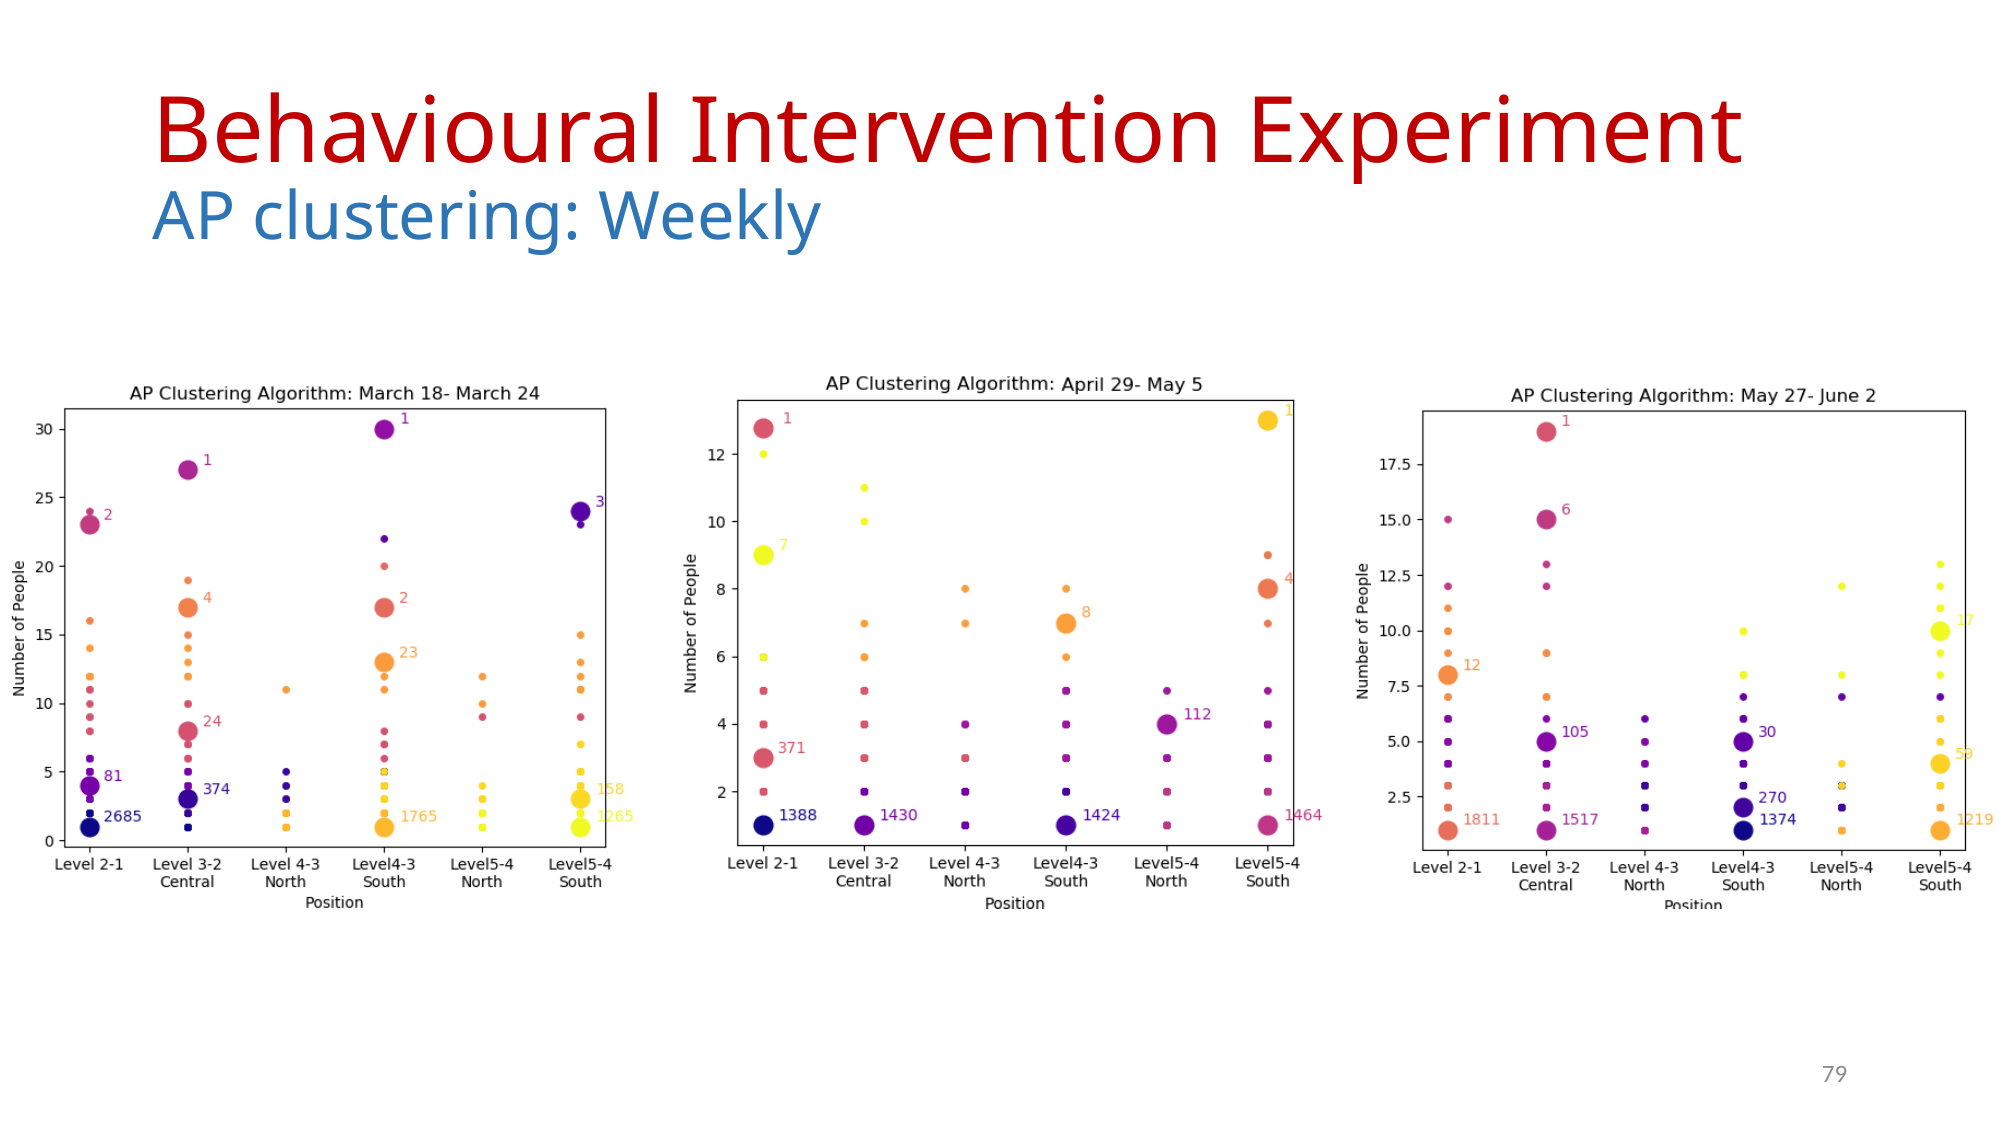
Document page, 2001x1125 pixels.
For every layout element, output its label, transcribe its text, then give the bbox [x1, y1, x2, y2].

picture [0, 381, 640, 909]
slide_number 79 [1412, 1042, 1863, 1103]
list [1348, 381, 2000, 909]
picture [679, 373, 1329, 909]
title Behavioural Intervention Experiment AP clustering: Weekly [137, 59, 1863, 278]
